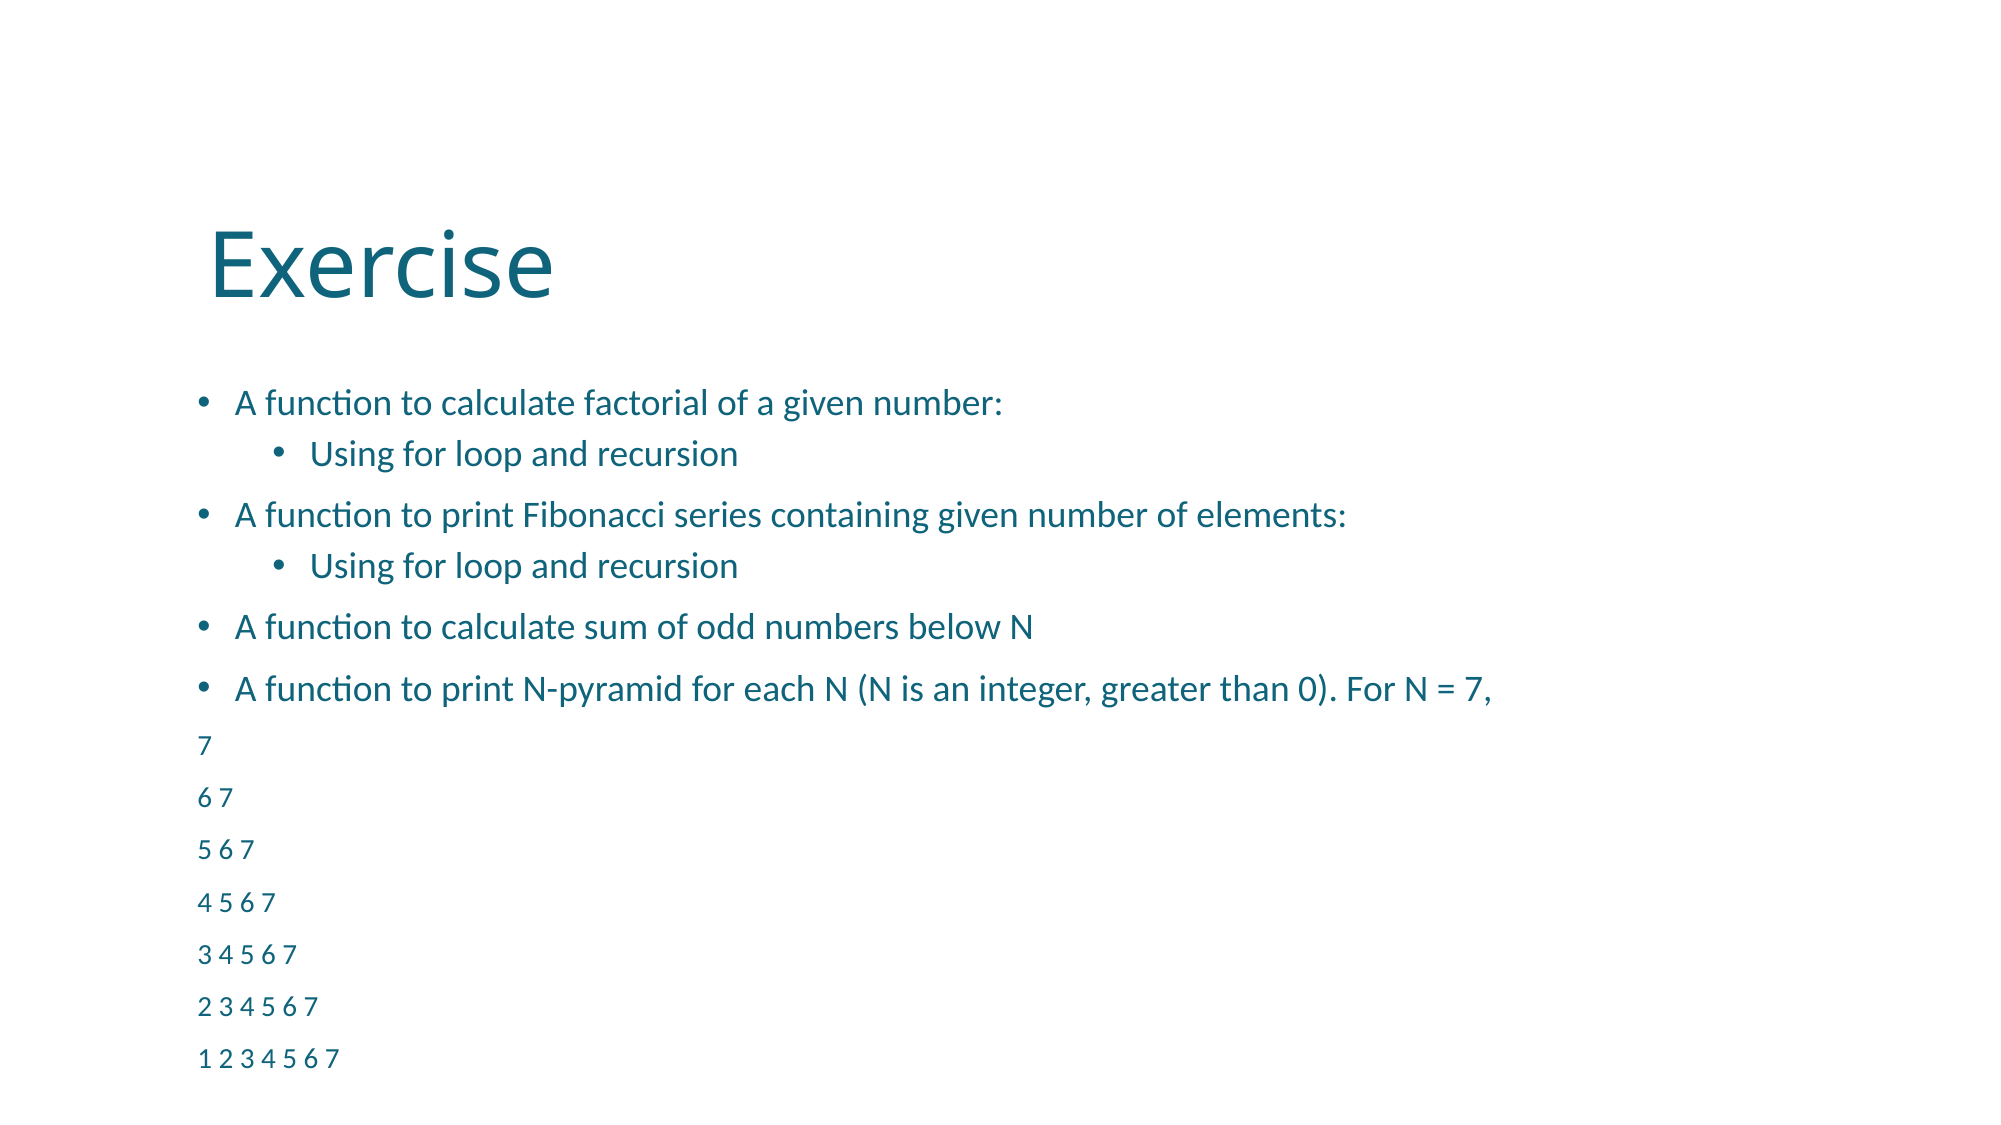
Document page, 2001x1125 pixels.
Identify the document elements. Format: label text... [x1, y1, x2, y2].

title Exercise [192, 142, 1800, 375]
list A function to calculate factorial of a given number: Using for loop and recursion A function to print Fibonacci series containing given number of elements: Using for loop and recursion A function to calculate sum of odd numbers below N A function to print N-pyramid for each N (N is an integer, greater than 0). For N = 7, 7 6 7 5 6 7 4 5 6 7 3 4 5 6 7 2 3 4 5 6 7 1 2 3 4 5 6 7 [182, 375, 1800, 1044]
